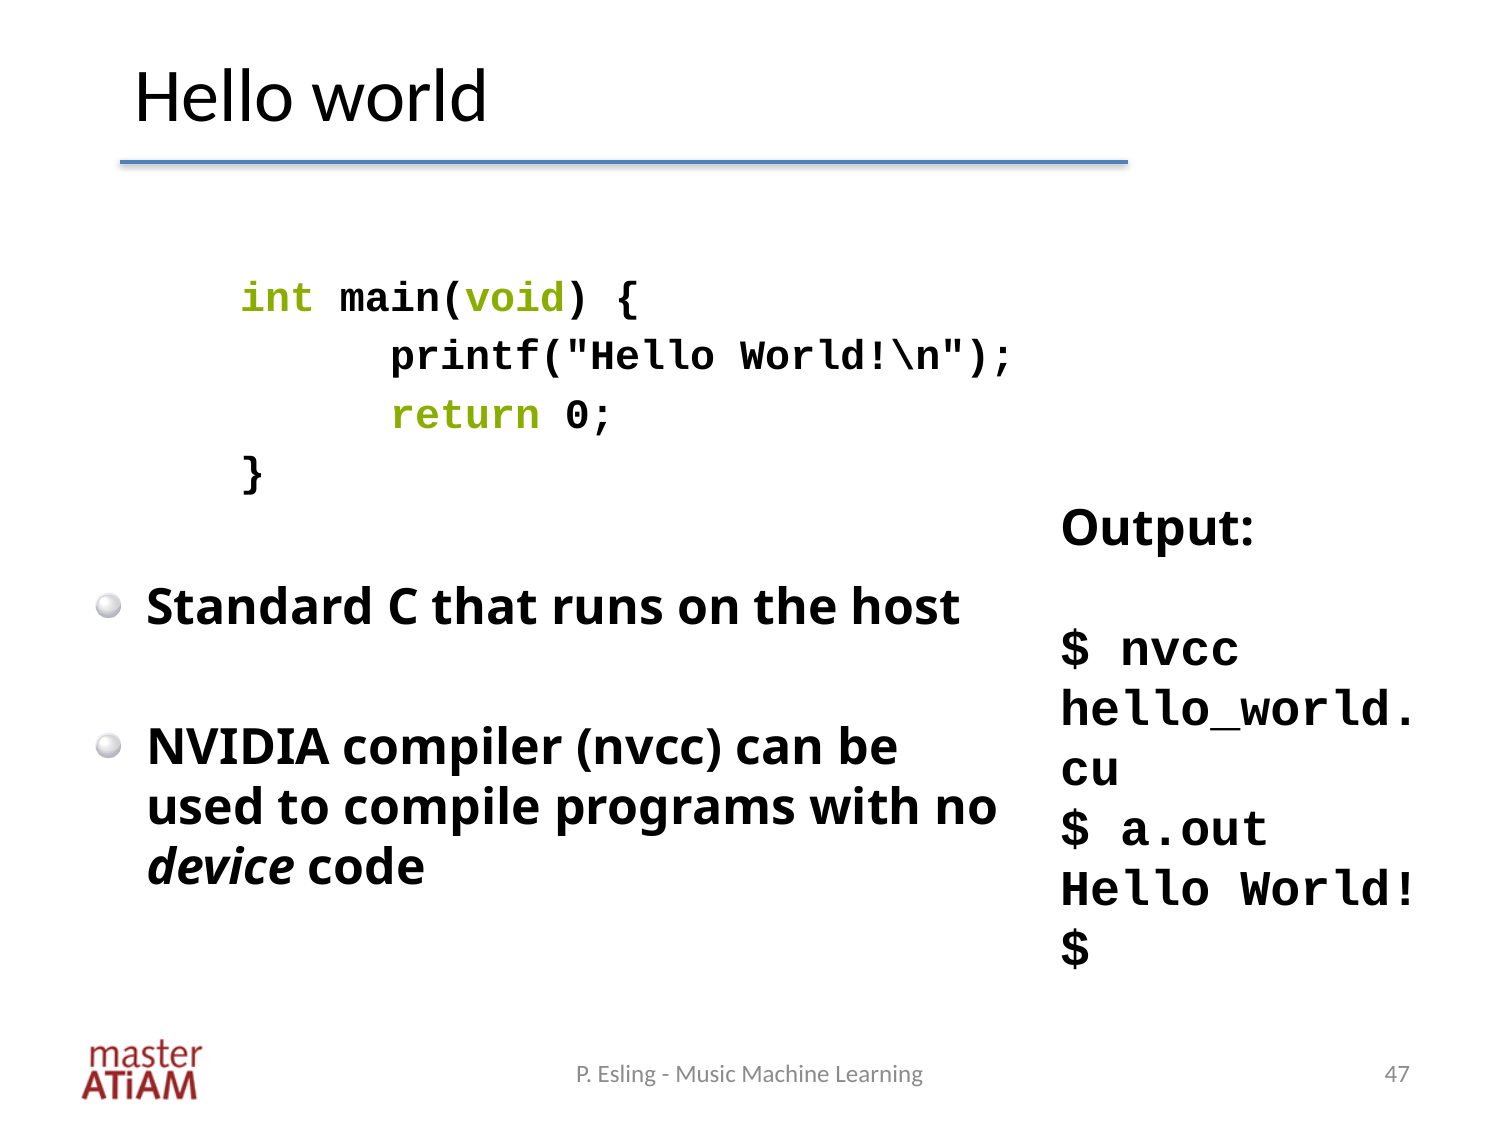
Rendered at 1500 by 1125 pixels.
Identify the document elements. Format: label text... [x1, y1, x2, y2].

text_box int main(void) { printf("Hello World!\n"); return 0; } Standard C that runs on the host NVIDIA compiler (nvcc) can be used to compile programs with no device code [75, 262, 1036, 1038]
title Hello world [119, 37, 1500, 145]
picture [90, 587, 126, 623]
picture [80, 1038, 205, 1101]
slide_number 47 [1074, 1042, 1425, 1103]
picture [90, 727, 126, 763]
text_box Output: $ nvcc hello_world.cu $ a.out Hello World! $ [1045, 262, 1448, 1038]
footer P. Esling - Music Machine Learning [512, 1042, 988, 1103]
